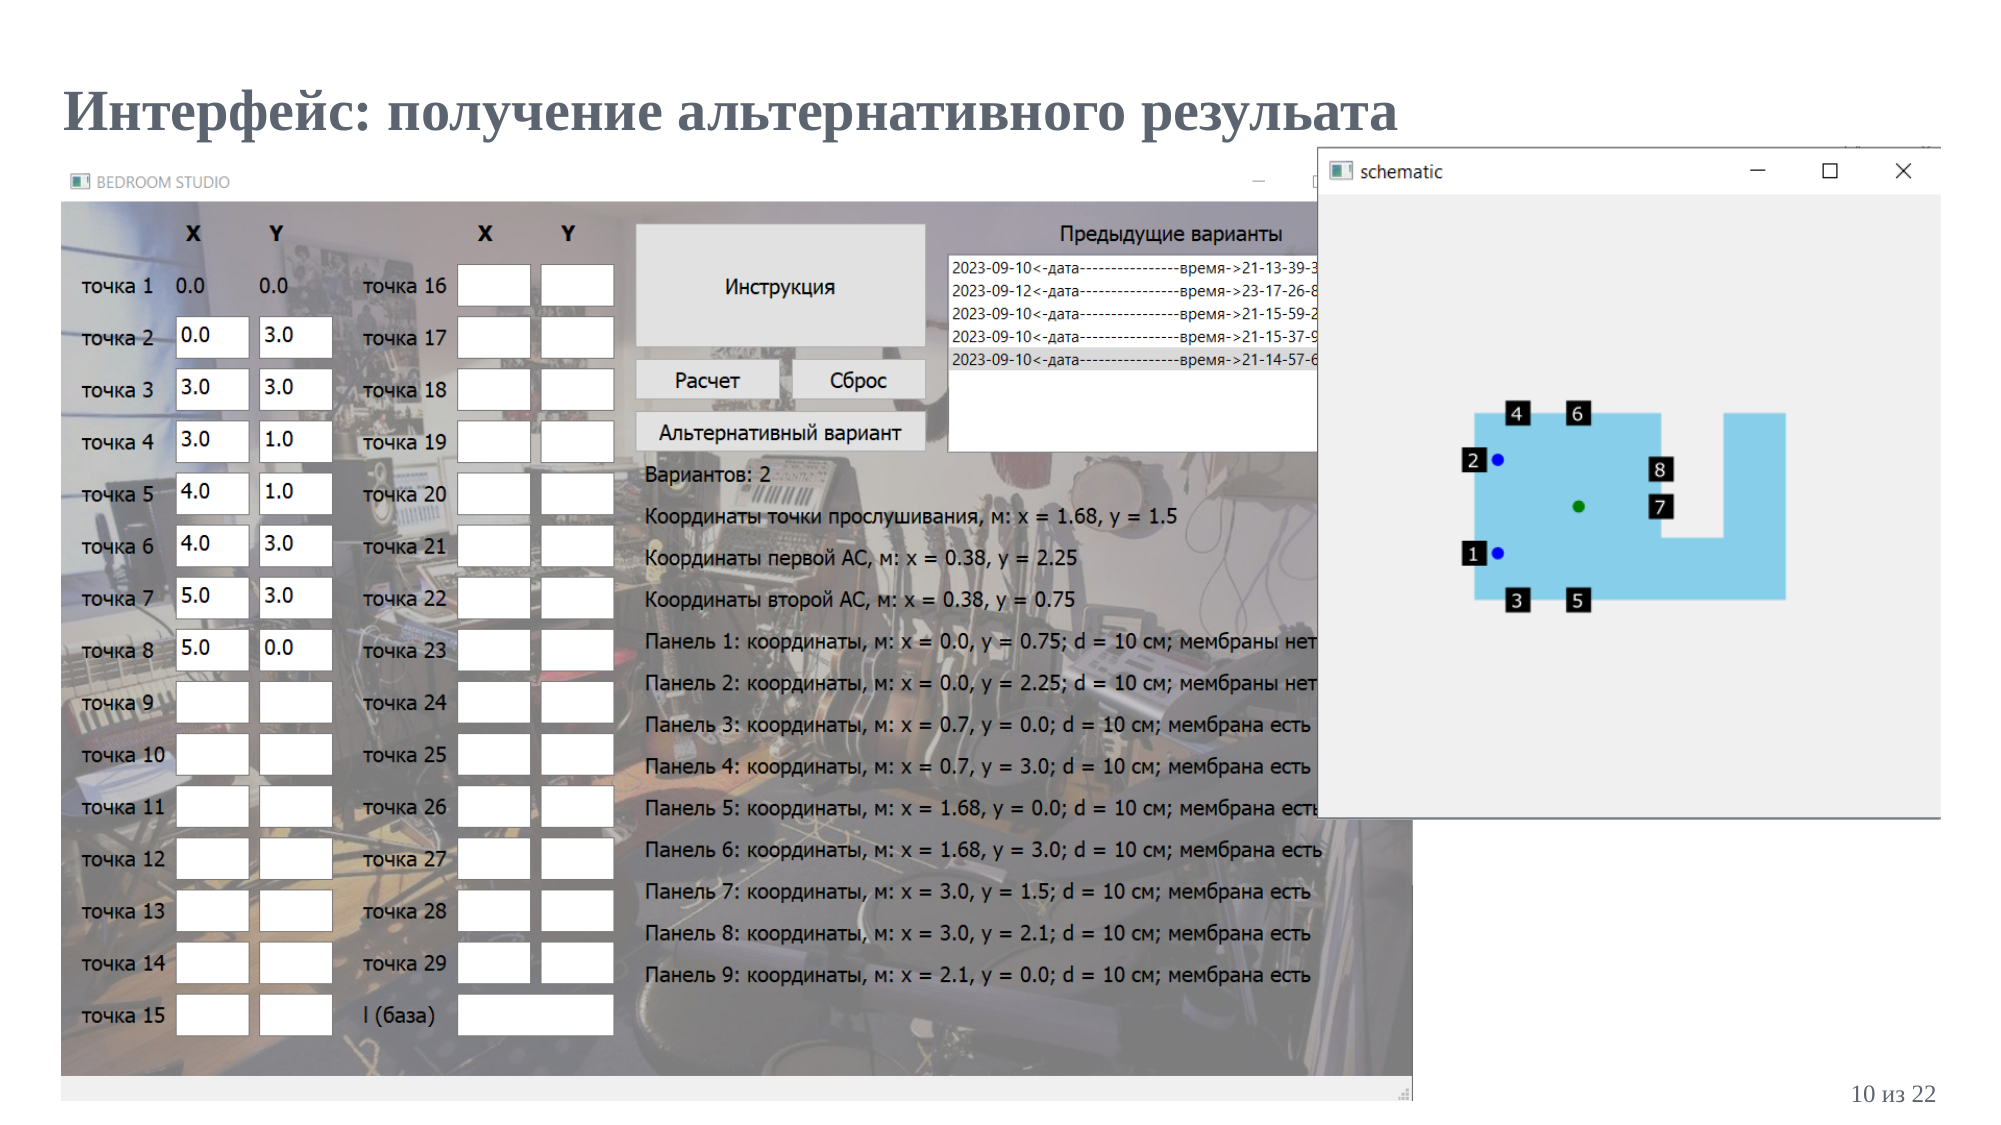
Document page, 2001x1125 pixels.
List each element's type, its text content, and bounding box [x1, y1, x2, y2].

title Интерфейс: получение альтернативного резульата [48, 45, 1954, 178]
picture [61, 146, 1941, 1101]
slide_number 10 из 22 [1454, 1063, 1952, 1123]
